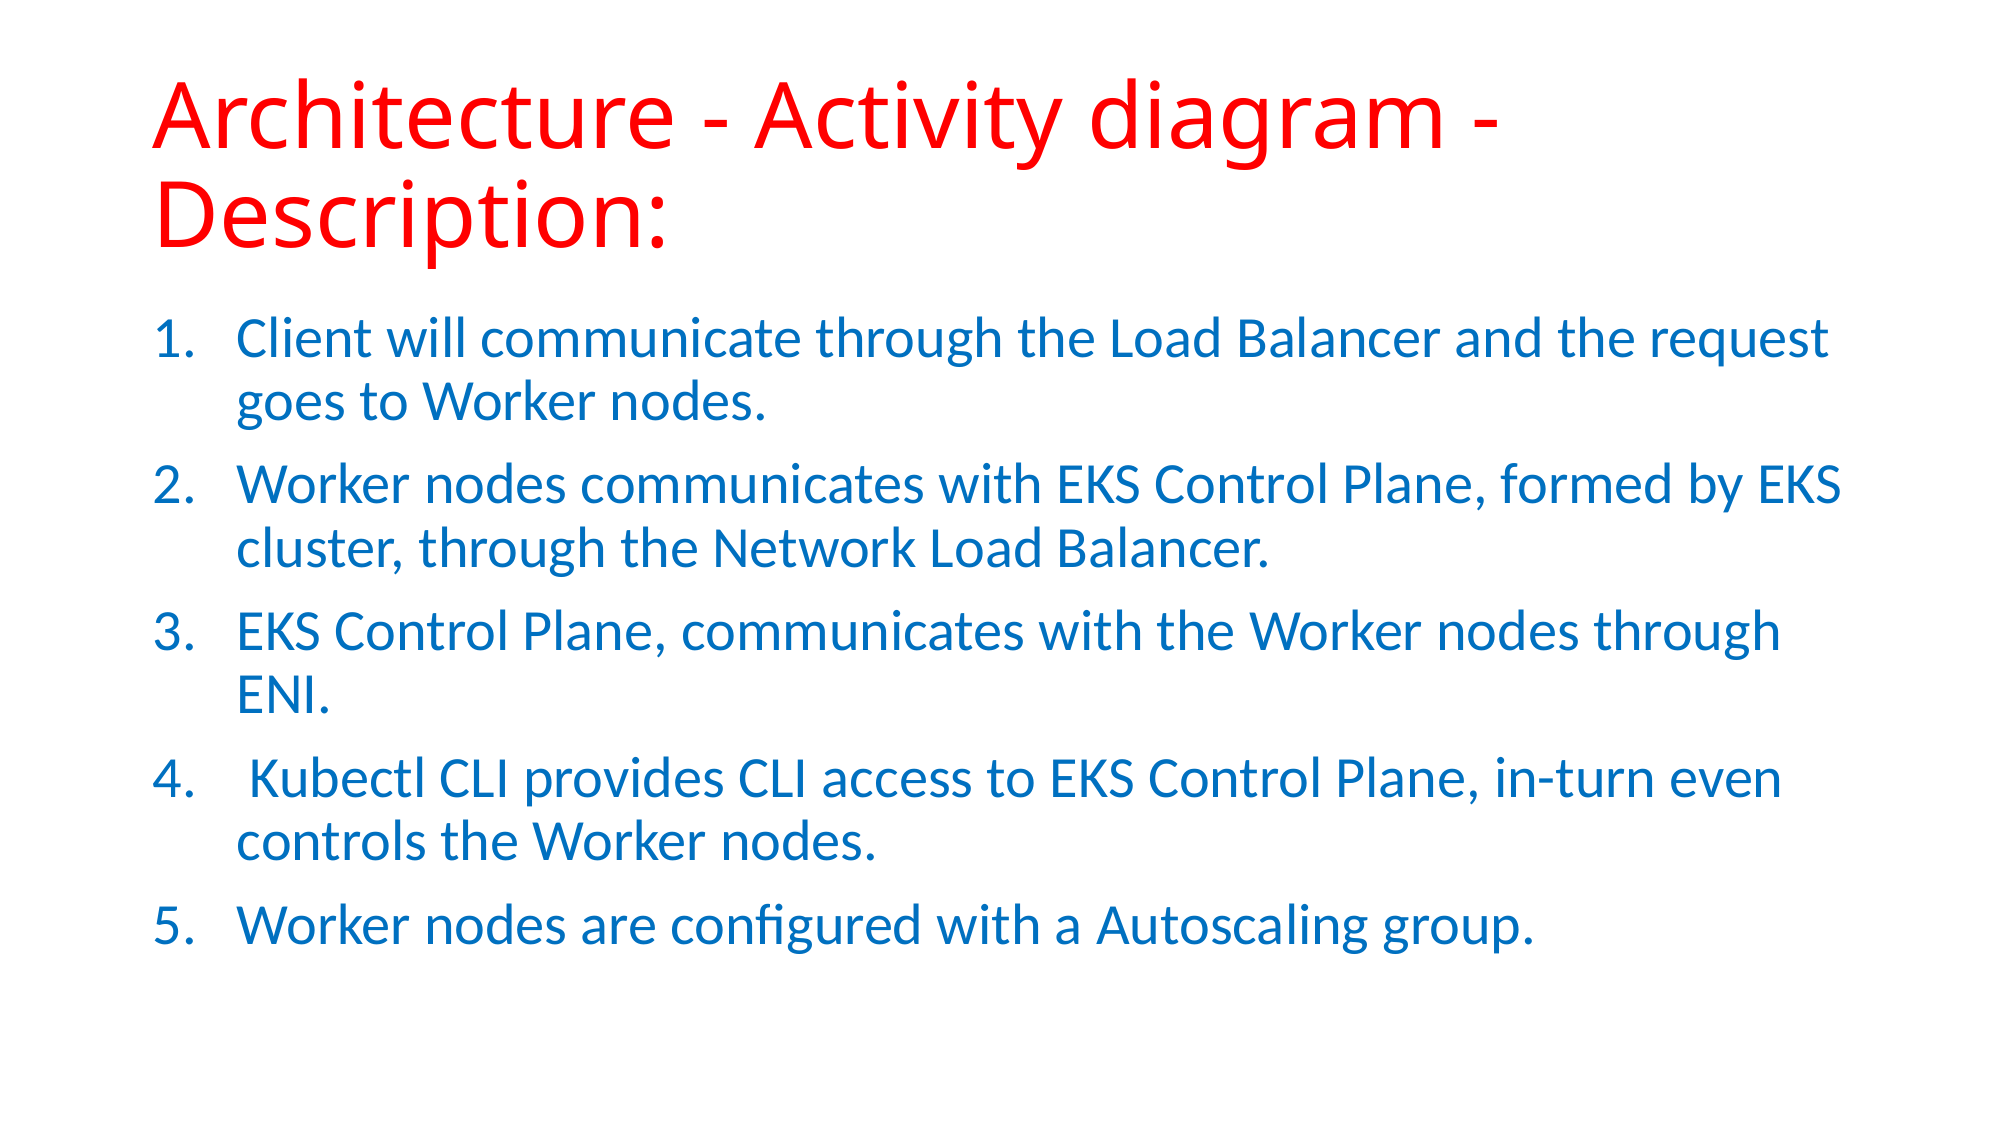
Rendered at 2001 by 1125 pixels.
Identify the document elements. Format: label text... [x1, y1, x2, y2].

list Client will communicate through the Load Balancer and the request goes to Worker nodes. Worker nodes communicates with EKS Control Plane, formed by EKS cluster, through the Network Load Balancer. EKS Control Plane, communicates with the Worker nodes through ENI. Kubectl CLI provides CLI access to EKS Control Plane, in-turn even controls the Worker nodes. Worker nodes are configured with a Autoscaling group. [137, 299, 1863, 1014]
title Architecture - Activity diagram - Description: [137, 59, 1863, 278]
